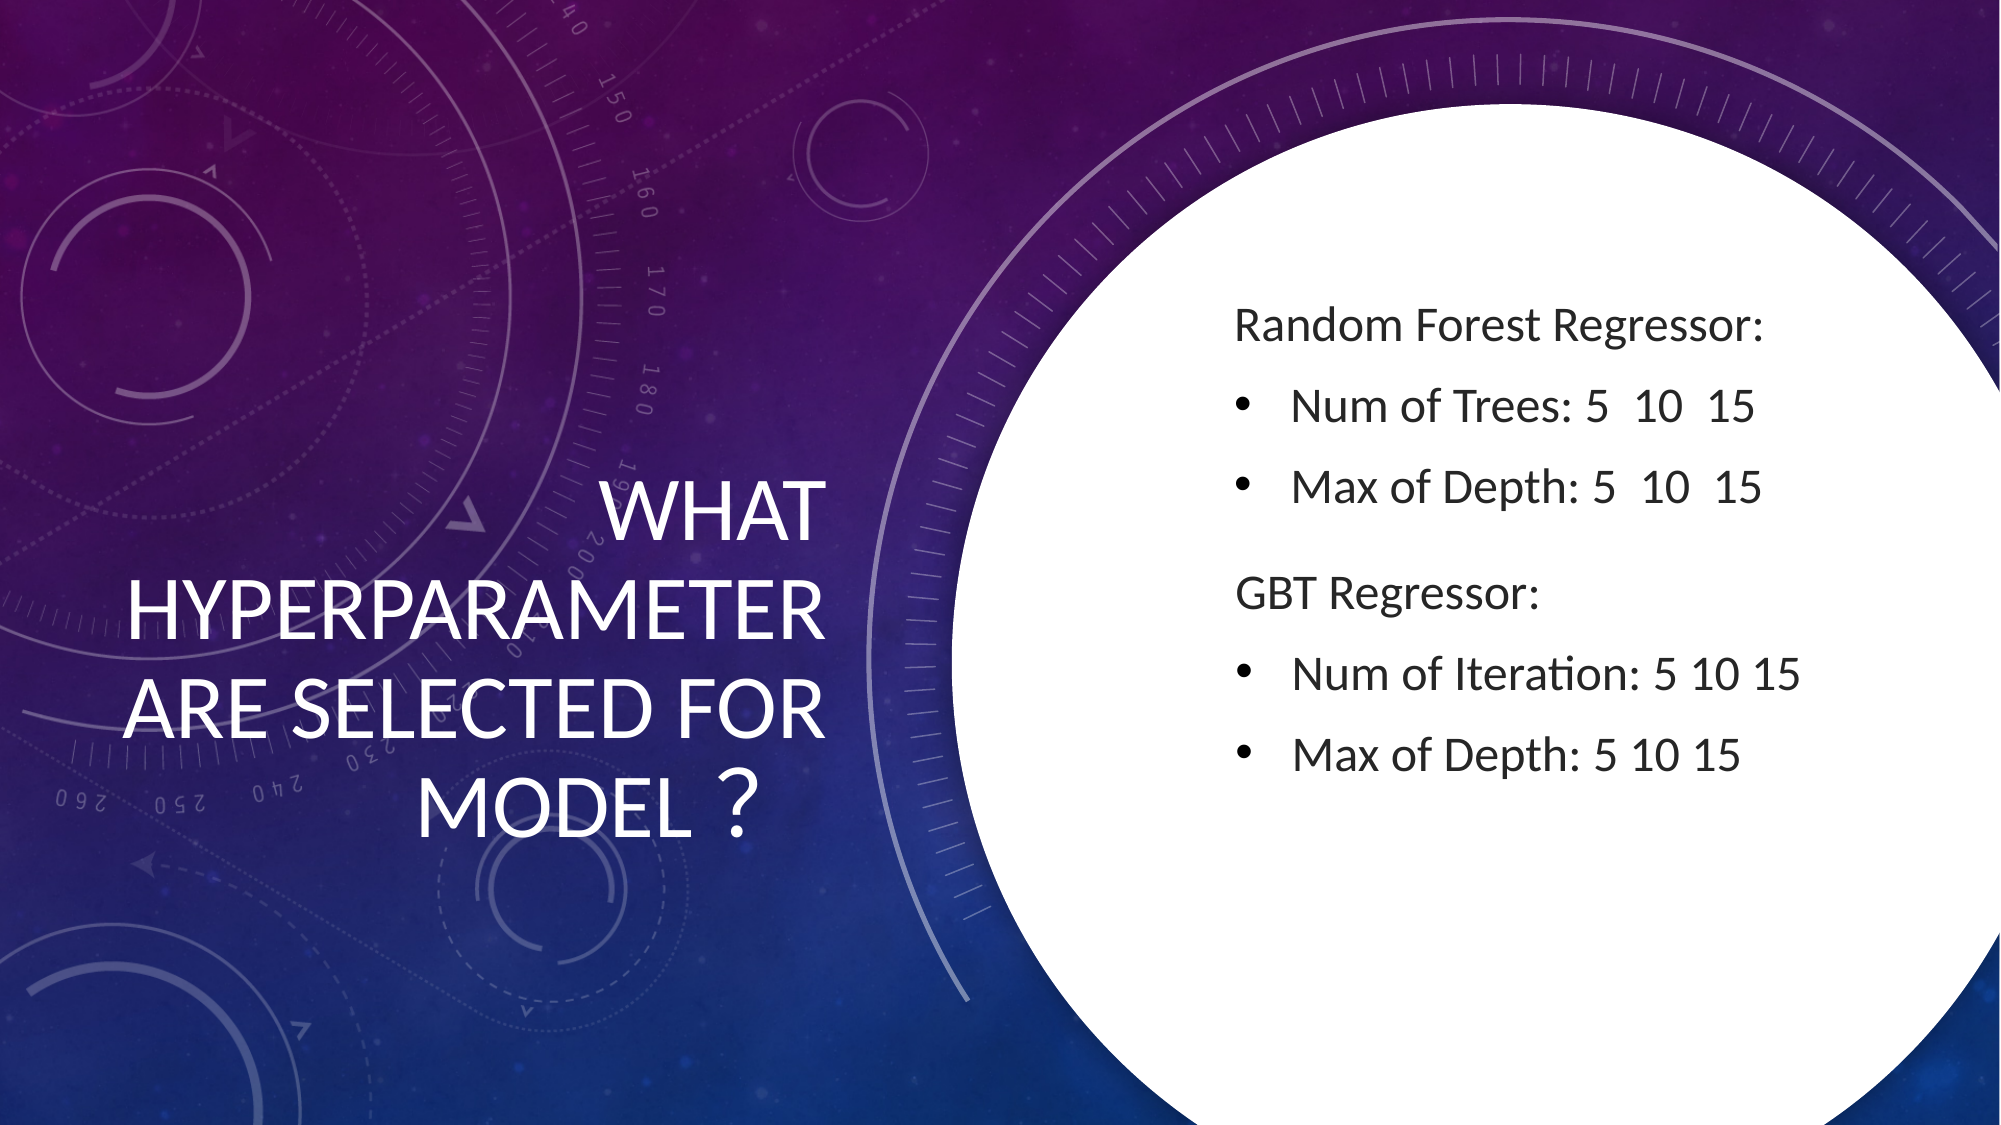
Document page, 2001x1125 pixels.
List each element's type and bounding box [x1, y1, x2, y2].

text_box [904, 54, 2000, 921]
picture [0, 0, 2000, 1125]
